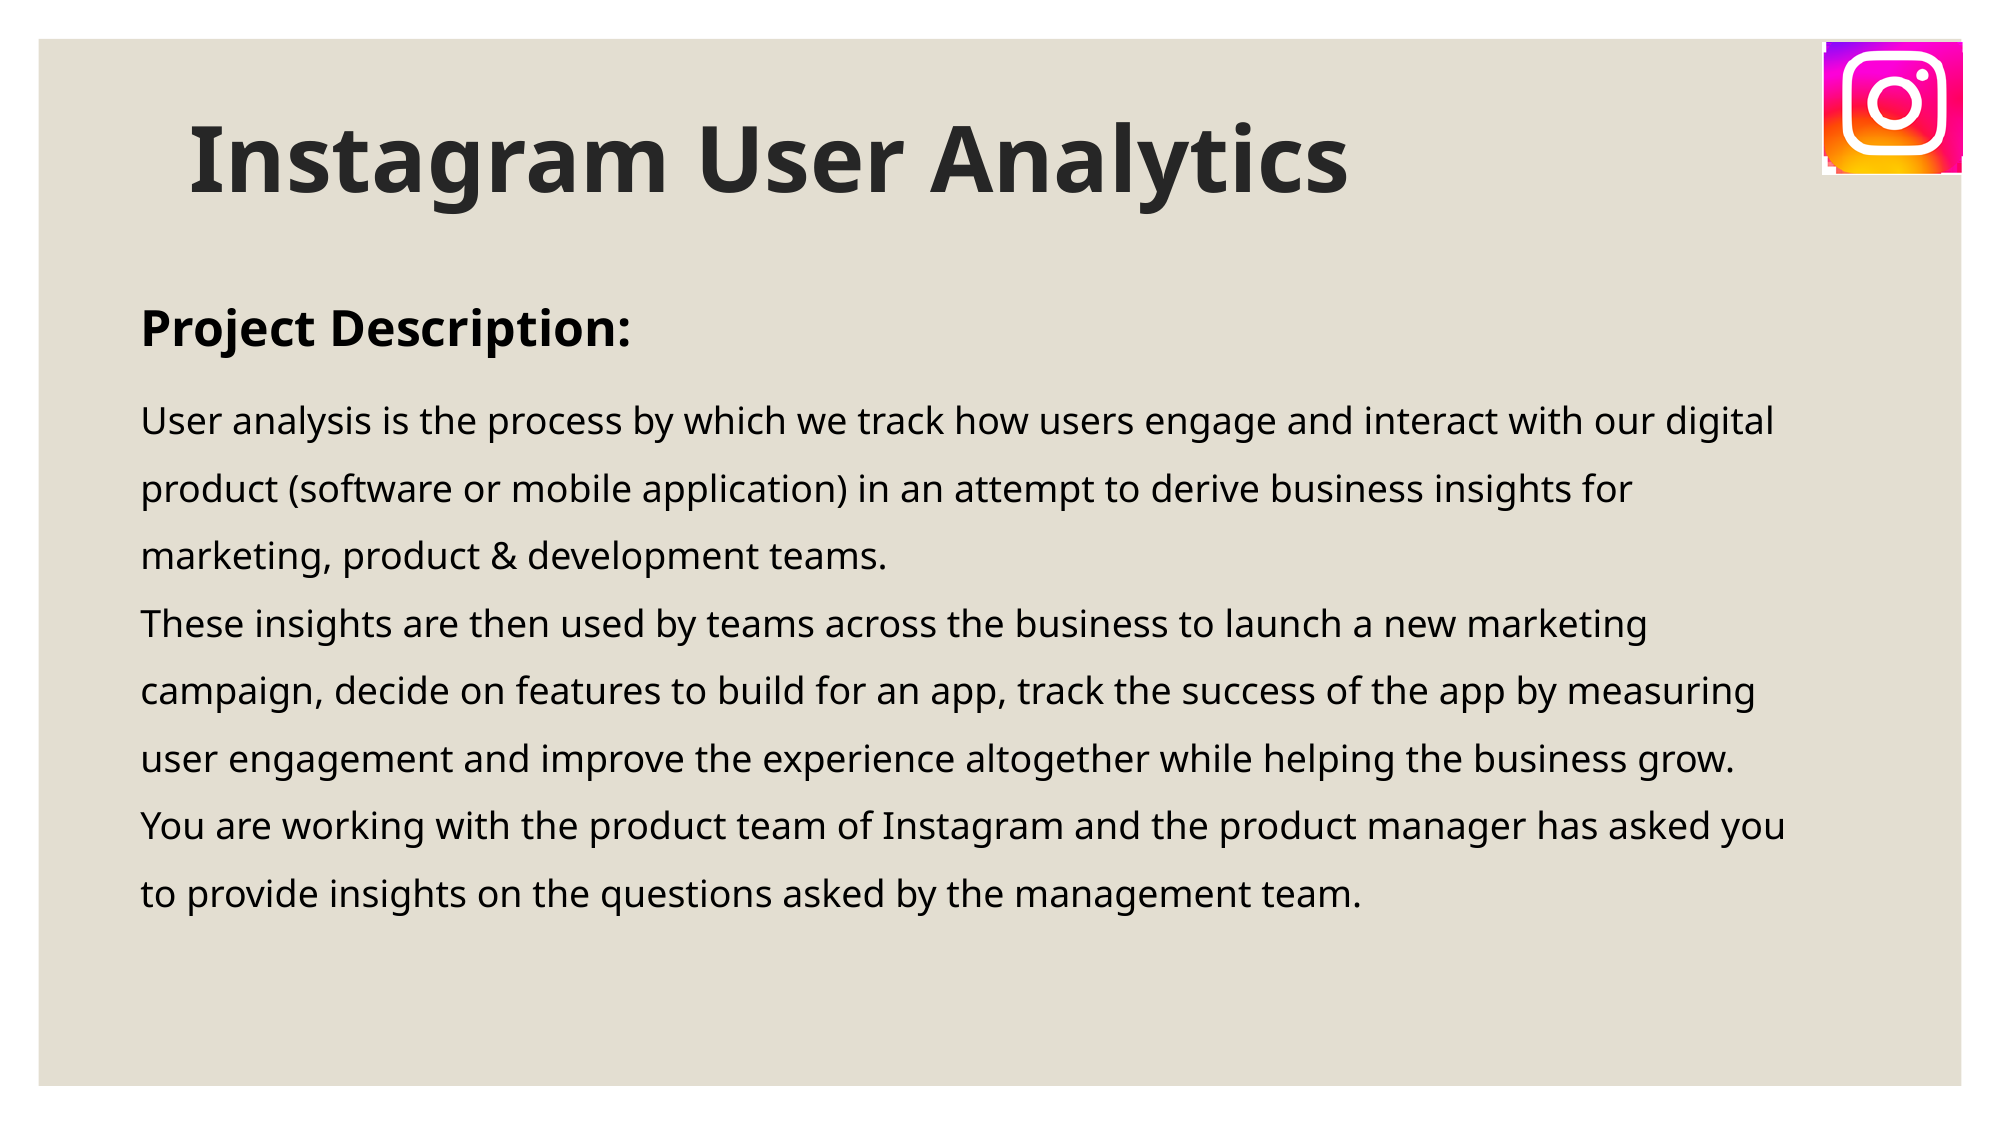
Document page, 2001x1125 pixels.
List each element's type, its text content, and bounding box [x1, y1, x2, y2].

picture [1822, 42, 1963, 175]
list Project Description: User analysis is the process by which we track how users engage and interact with our digital product (software or mobile application) in an attempt to derive business insights for marketing, product & development teams. These insights are then used by teams across the business to launch a new marketing campaign, decide on features to build for an app, track the success of the app by measuring user engagement and improve the experience altogether while helping the business grow. You are working with the product team of Instagram and the product manager has asked you to provide insights on the questions asked by the management team. [125, 288, 1825, 990]
title Instagram User Analytics [174, 105, 1825, 288]
